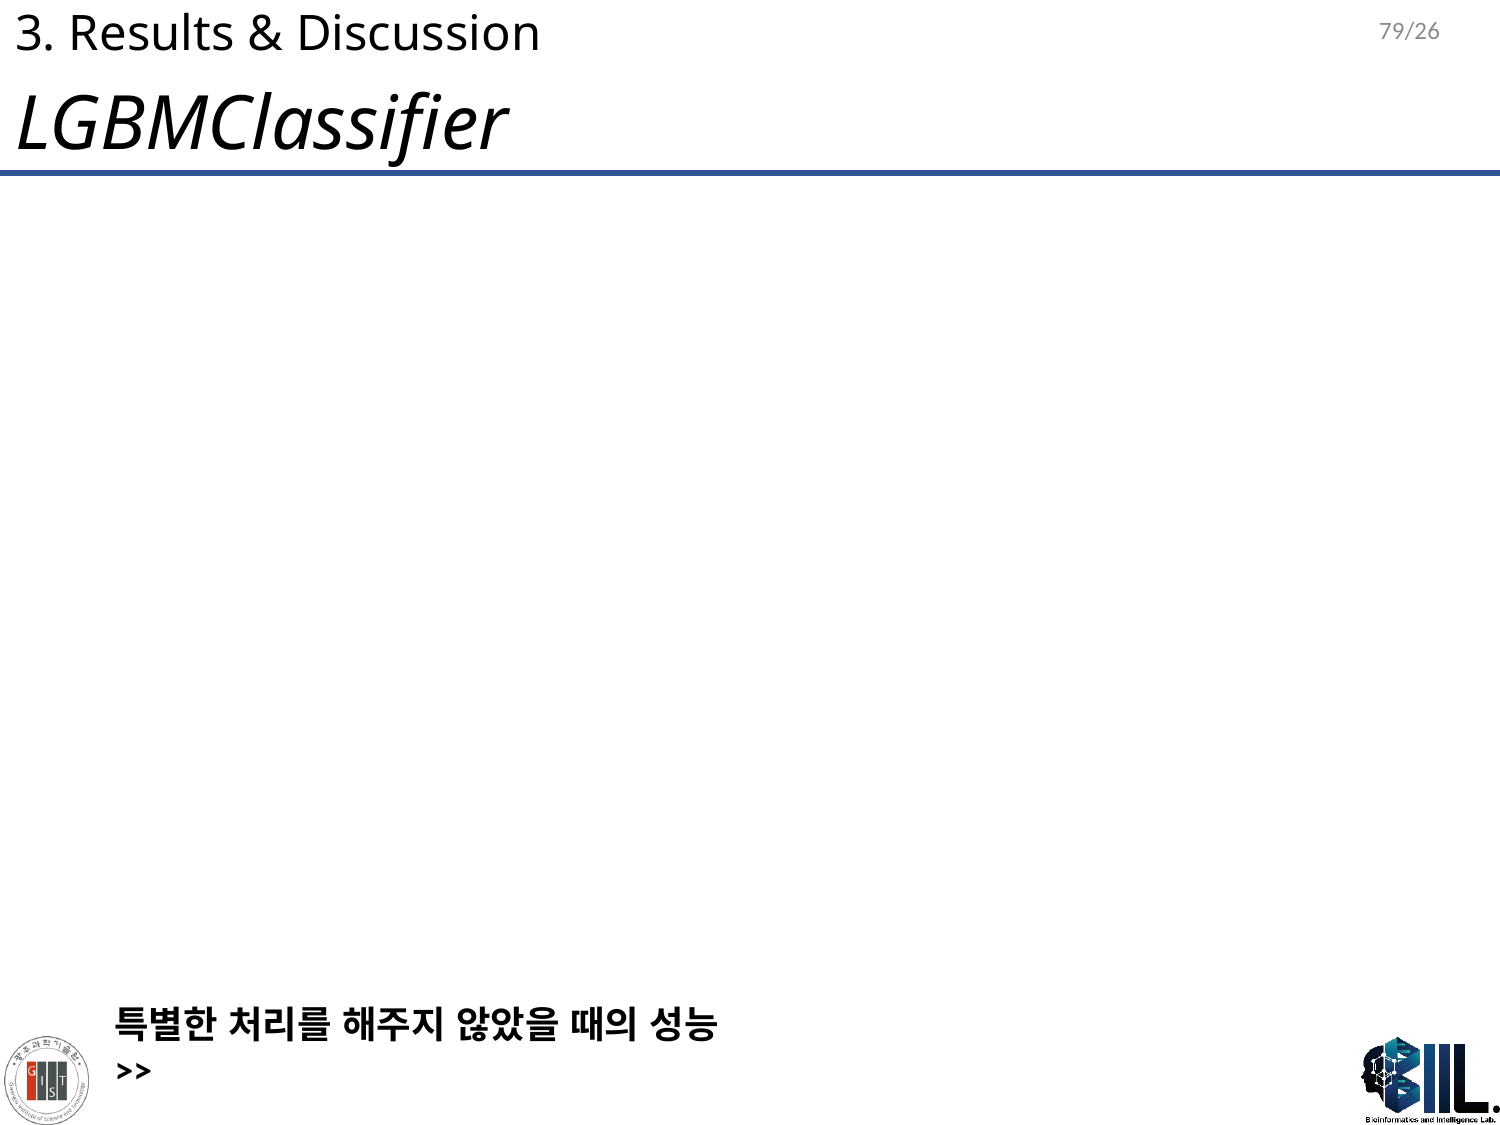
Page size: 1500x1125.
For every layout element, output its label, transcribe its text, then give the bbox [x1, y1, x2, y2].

picture [1361, 1099, 1500, 1125]
text_box LGBMClassifier [0, 176, 1238, 183]
text_box LGBMClassifier [0, 68, 1238, 170]
picture [4, 1036, 89, 1125]
title 3. Results & Discussion [0, 0, 602, 68]
slide_number 79/26 [1117, 0, 1455, 60]
text_box 특별한 처리를 해주지 않았을 때의 성능 >> [99, 993, 1500, 1099]
